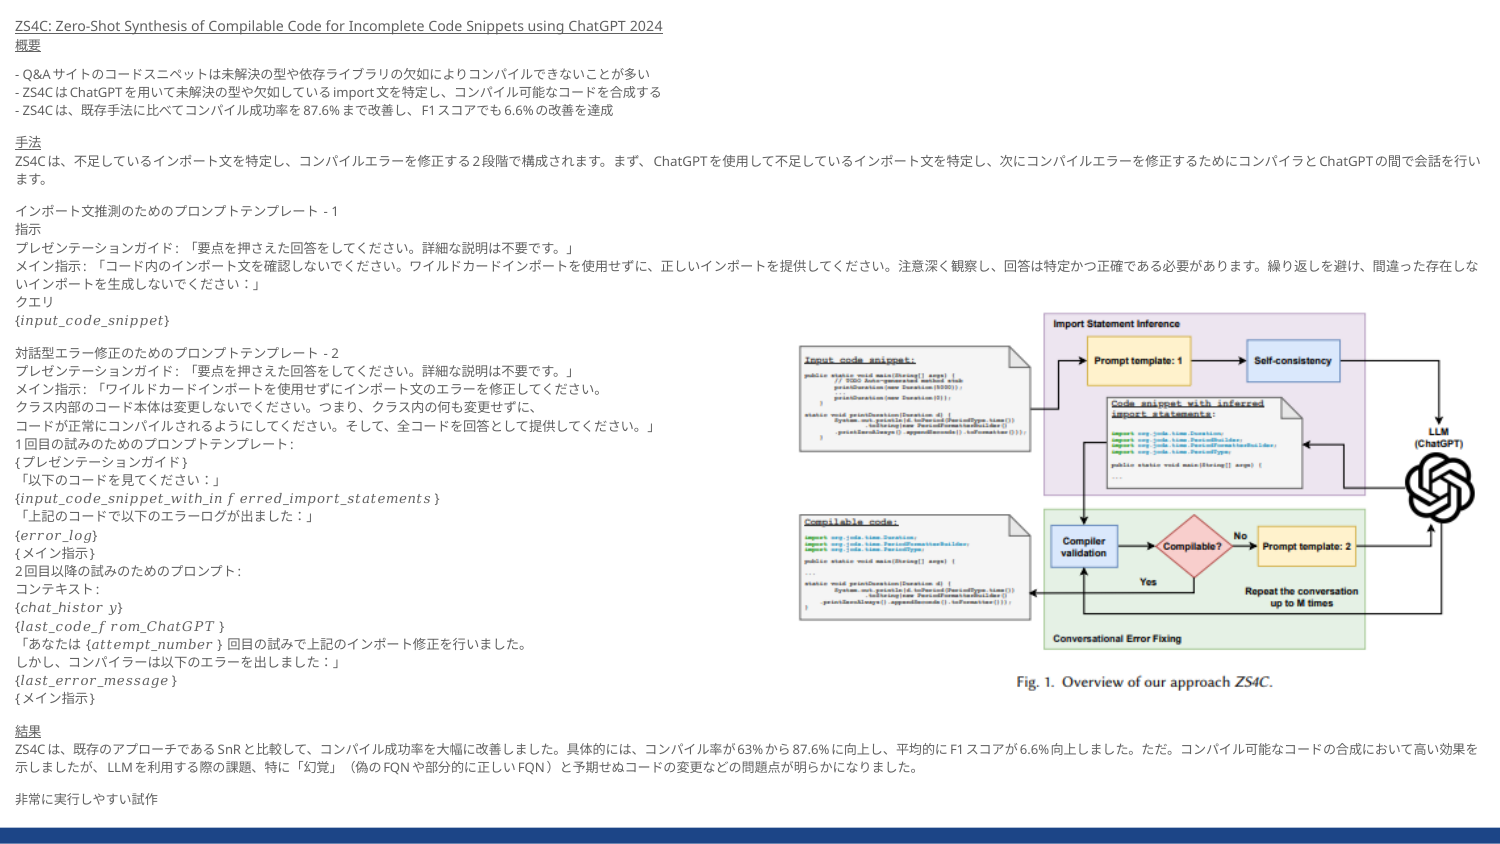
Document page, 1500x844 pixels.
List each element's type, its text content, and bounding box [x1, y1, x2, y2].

picture [782, 297, 1492, 712]
list ZS4C: Zero-Shot Synthesis of Compilable Code for Incomplete Code Snippets using ChatGPT 2024 概要 - Q&Aサイトのコードスニペットは未解決の型や依存ライブラリの欠如によりコンパイルできないことが多い - ZS4CはChatGPTを用いて未解決の型や欠如しているimport文を特定し、コンパイル可能なコードを合成する - ZS4Cは、既存手法に比べてコンパイル成功率を87.6%まで改善し、F1スコアでも6.6%の改善を達成 手法 ZS4Cは、不足しているインポート文を特定し、コンパイルエラーを修正する2段階で構成されます。まず、ChatGPTを使用して不足しているインポート文を特定し、次にコンパイルエラーを修正するためにコンパイラとChatGPTの間で会話を行います。 インポート文推測のためのプロンプトテンプレート - 1 指示 プレゼンテーションガイド: 「要点を押さえた回答をしてください。詳細な説明は不要です。」 メイン指示: 「コード内のインポート文を確認しないでください。ワイルドカードインポートを使用せずに、正しいインポートを提供してください。注意深く観察し、回答は特定かつ正確である必要があります。繰り返しを避け、間違った存在しないインポートを生成しないでください：」 クエリ {𝑖𝑛𝑝𝑢𝑡_𝑐𝑜𝑑𝑒_𝑠𝑛𝑖𝑝𝑝𝑒𝑡} 対話型エラー修正のためのプロンプトテンプレート - 2 プレゼンテーションガイド: 「要点を押さえた回答をしてください。詳細な説明は不要です。」 メイン指示: 「ワイルドカードインポートを使用せずにインポート文のエラーを修正してください。 クラス内部のコード本体は変更しないでください。つまり、クラス内の何も変更せずに、 コードが正常にコンパイルされるようにしてください。そして、全コードを回答として提供してください。」 1回目の試みのためのプロンプトテンプレート: {プレゼンテーションガイド} 「以下のコードを見てください：」 {𝑖𝑛𝑝𝑢𝑡_𝑐𝑜𝑑𝑒_𝑠𝑛𝑖𝑝𝑝𝑒𝑡_𝑤𝑖𝑡ℎ_𝑖𝑛 𝑓 𝑒𝑟𝑟𝑒𝑑_𝑖𝑚𝑝𝑜𝑟𝑡_𝑠𝑡𝑎𝑡𝑒𝑚𝑒𝑛𝑡𝑠 } 「上記のコードで以下のエラーログが出ました：」 {𝑒𝑟𝑟𝑜𝑟_𝑙𝑜𝑔} {メイン指示} 2回目以降の試みのためのプロンプト: コンテキスト: {𝑐ℎ𝑎𝑡_ℎ𝑖𝑠𝑡𝑜𝑟 𝑦} {𝑙𝑎𝑠𝑡_𝑐𝑜𝑑𝑒_𝑓 𝑟𝑜𝑚_𝐶ℎ𝑎𝑡𝐺𝑃𝑇 } 「あなたは {𝑎𝑡𝑡𝑒𝑚𝑝𝑡_𝑛𝑢𝑚𝑏𝑒𝑟 } 回目の試みで上記のインポート修正を行いました。 しかし、コンパイラーは以下のエラーを出しました：」 {𝑙𝑎𝑠𝑡_𝑒𝑟𝑟𝑜𝑟_𝑚𝑒𝑠𝑠𝑎𝑔𝑒 } {メイン指示} 結果 ZS4Cは、既存のアプローチであるSnRと比較して、コンパイル成功率を大幅に改善しました。具体的には、コンパイル率が63%から87.6%に向上し、平均的にF1スコアが6.6%向上しました。ただ。コンパイル可能なコードの合成において高い効果を示しましたが、LLMを利用する際の課題、特に「幻覚」（偽のFQNや部分的に正しいFQN）と予期せぬコードの変更などの問題点が明らかになりました。 非常に実行しやすい試作 [0, 0, 1500, 829]
